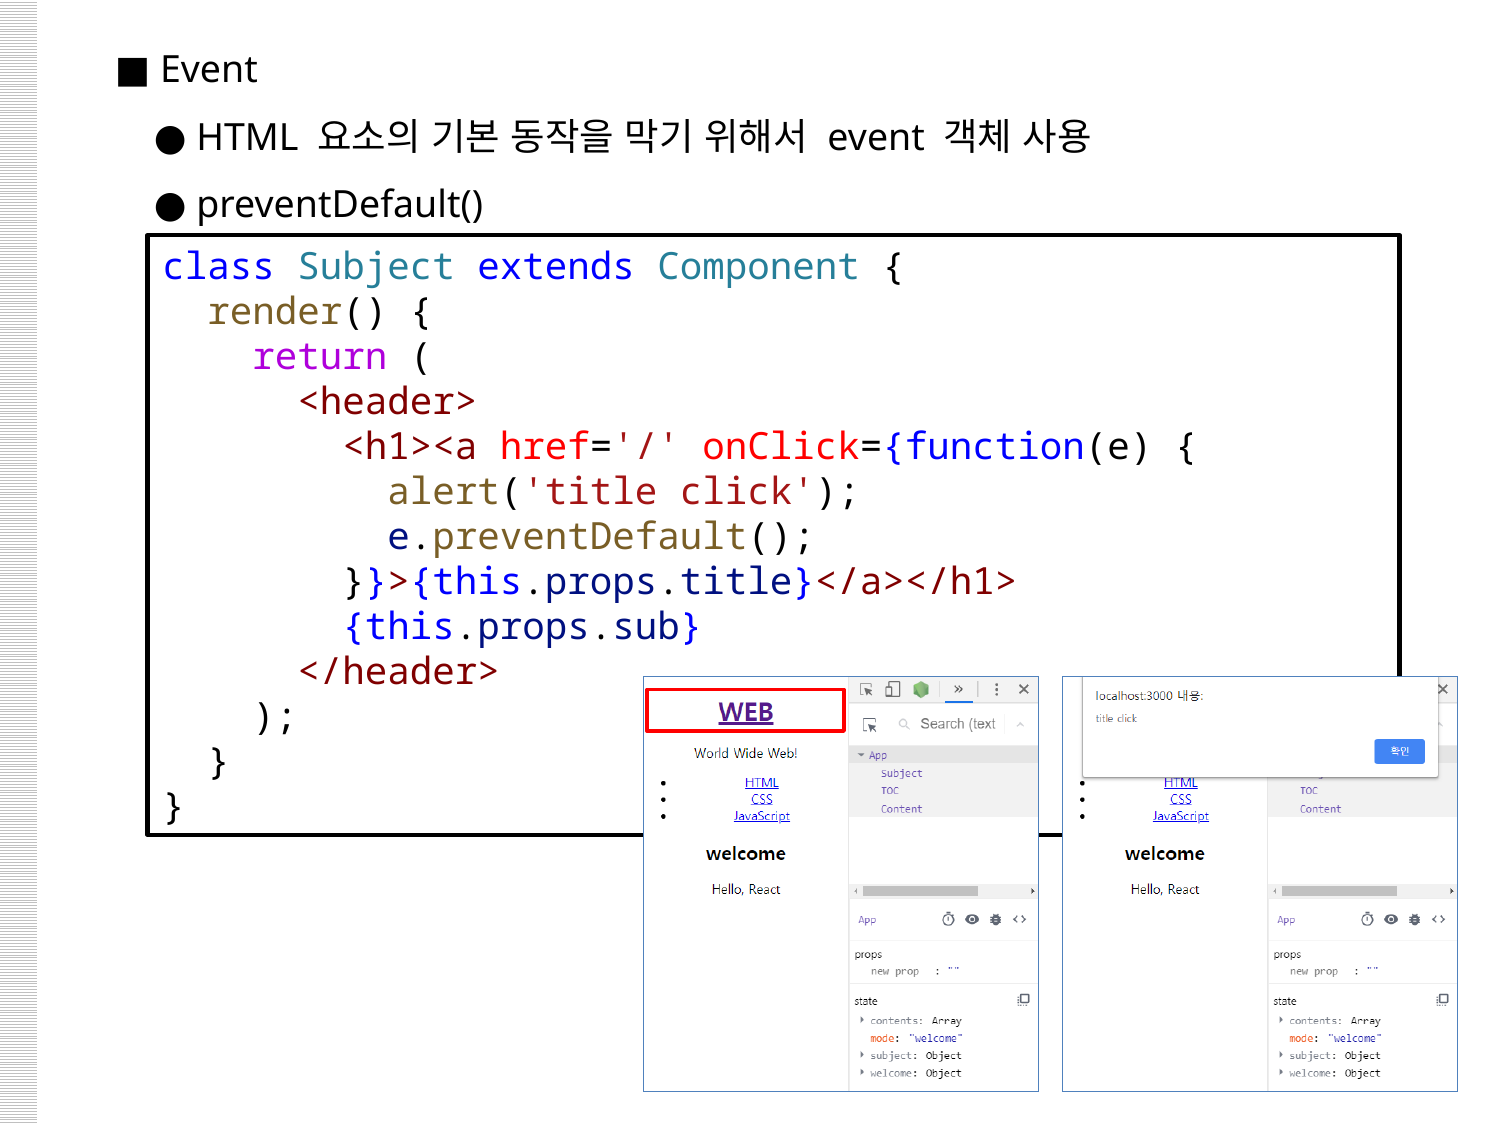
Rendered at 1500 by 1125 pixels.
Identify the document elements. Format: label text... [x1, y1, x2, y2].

picture [643, 675, 1039, 1092]
picture [1061, 675, 1458, 1092]
text_box class Subject extends Component { render() { return ( <header> <h1><a href='/' onClick={function(e) { alert('title click'); e.preventDefault(); }}>{this.props.title}</a></h1> {this.props.sub} </header> ); } } [145, 233, 1402, 837]
text_box ■ Event ● HTML 요소의 기본 동작을 막기 위해서 event 객체 사용 ● preventDefault() [100, 15, 1108, 233]
